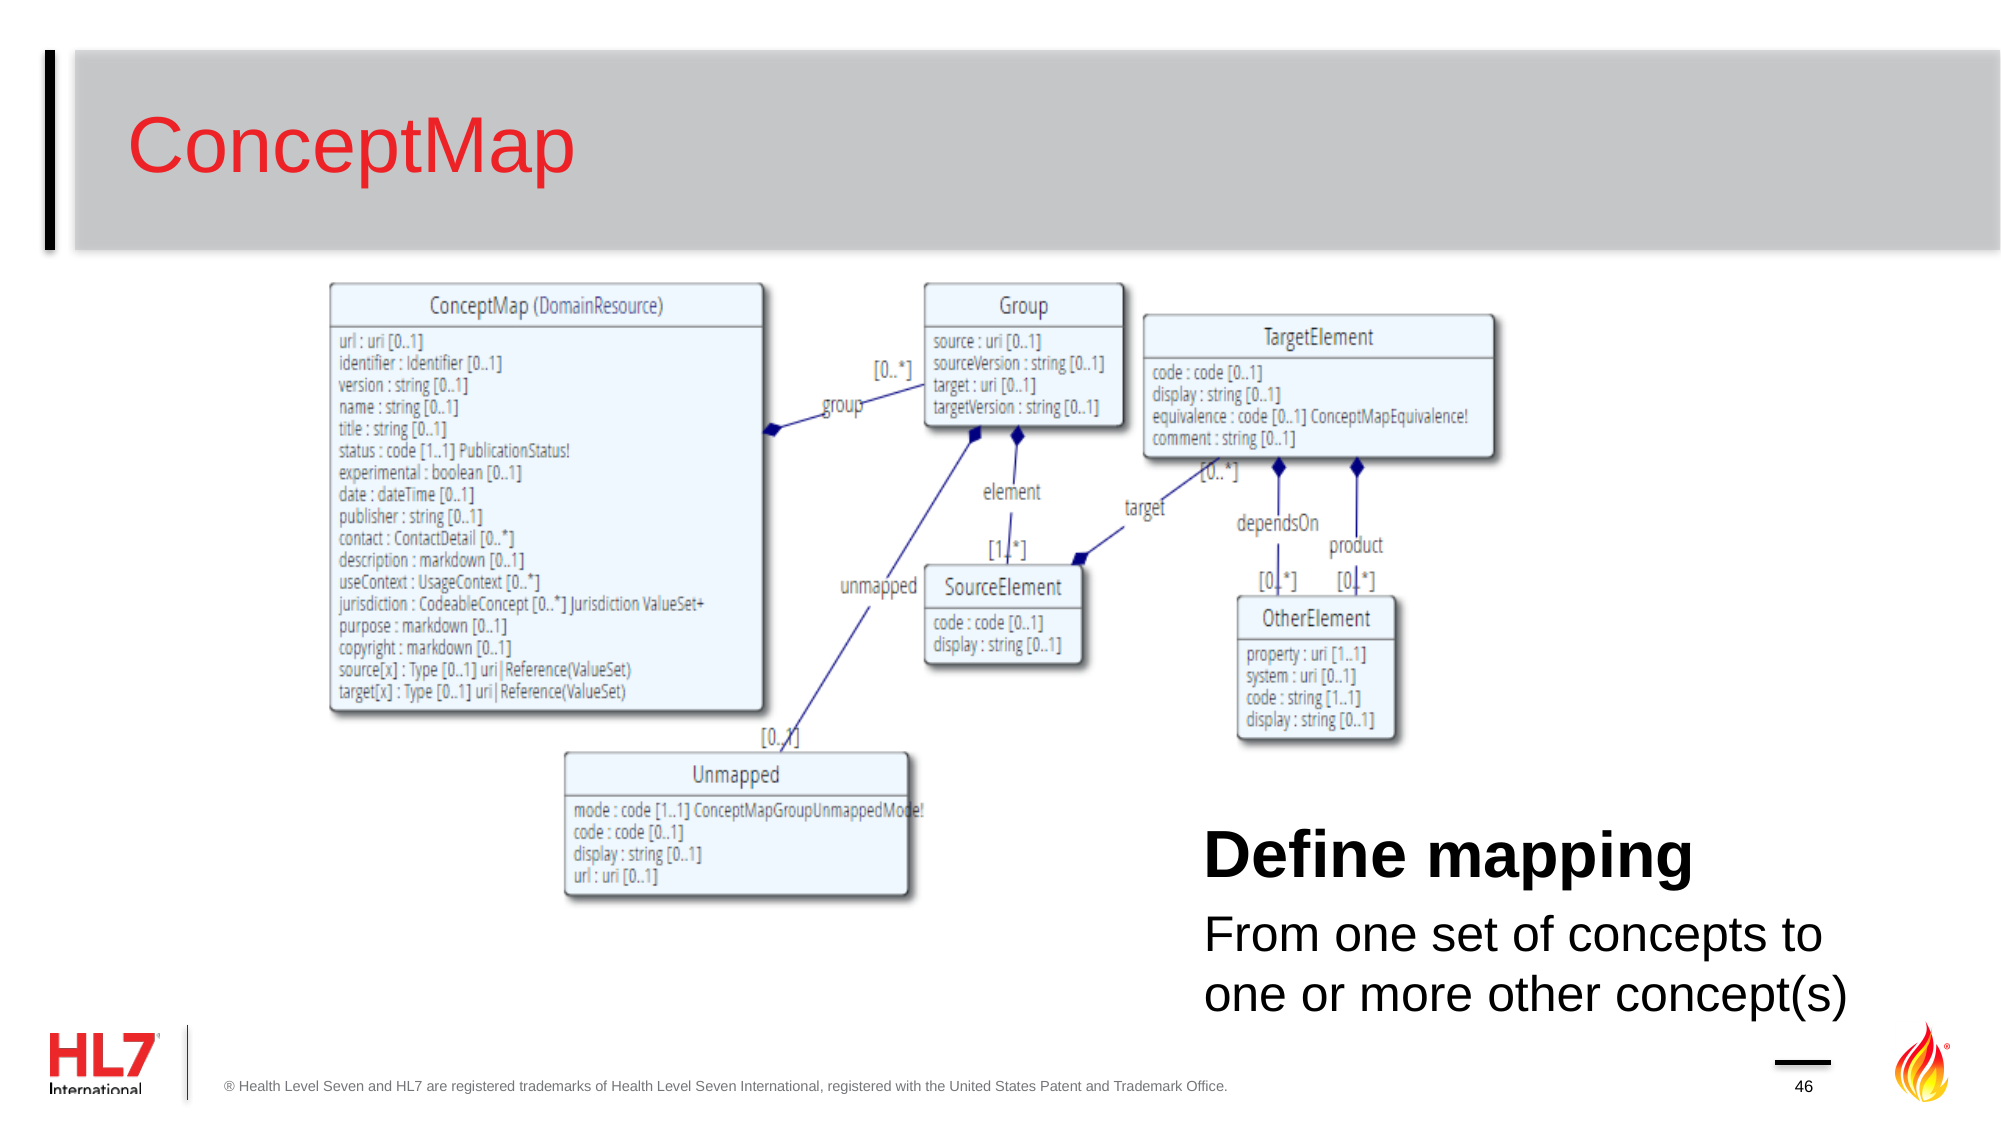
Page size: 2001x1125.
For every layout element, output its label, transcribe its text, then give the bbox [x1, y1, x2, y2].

picture [314, 266, 1525, 922]
picture [1895, 1021, 1950, 1102]
title ConceptMap [112, 49, 1897, 251]
footer ® Health Level Seven and HL7 are registered trademarks of Health Level Seven International, registered with the United States Patent and Trademark Office. [209, 1062, 1275, 1102]
slide_number 46 [1762, 1062, 1847, 1104]
text_box Define mapping From one set of concepts to one or more other concept(s) [1188, 803, 1924, 1040]
